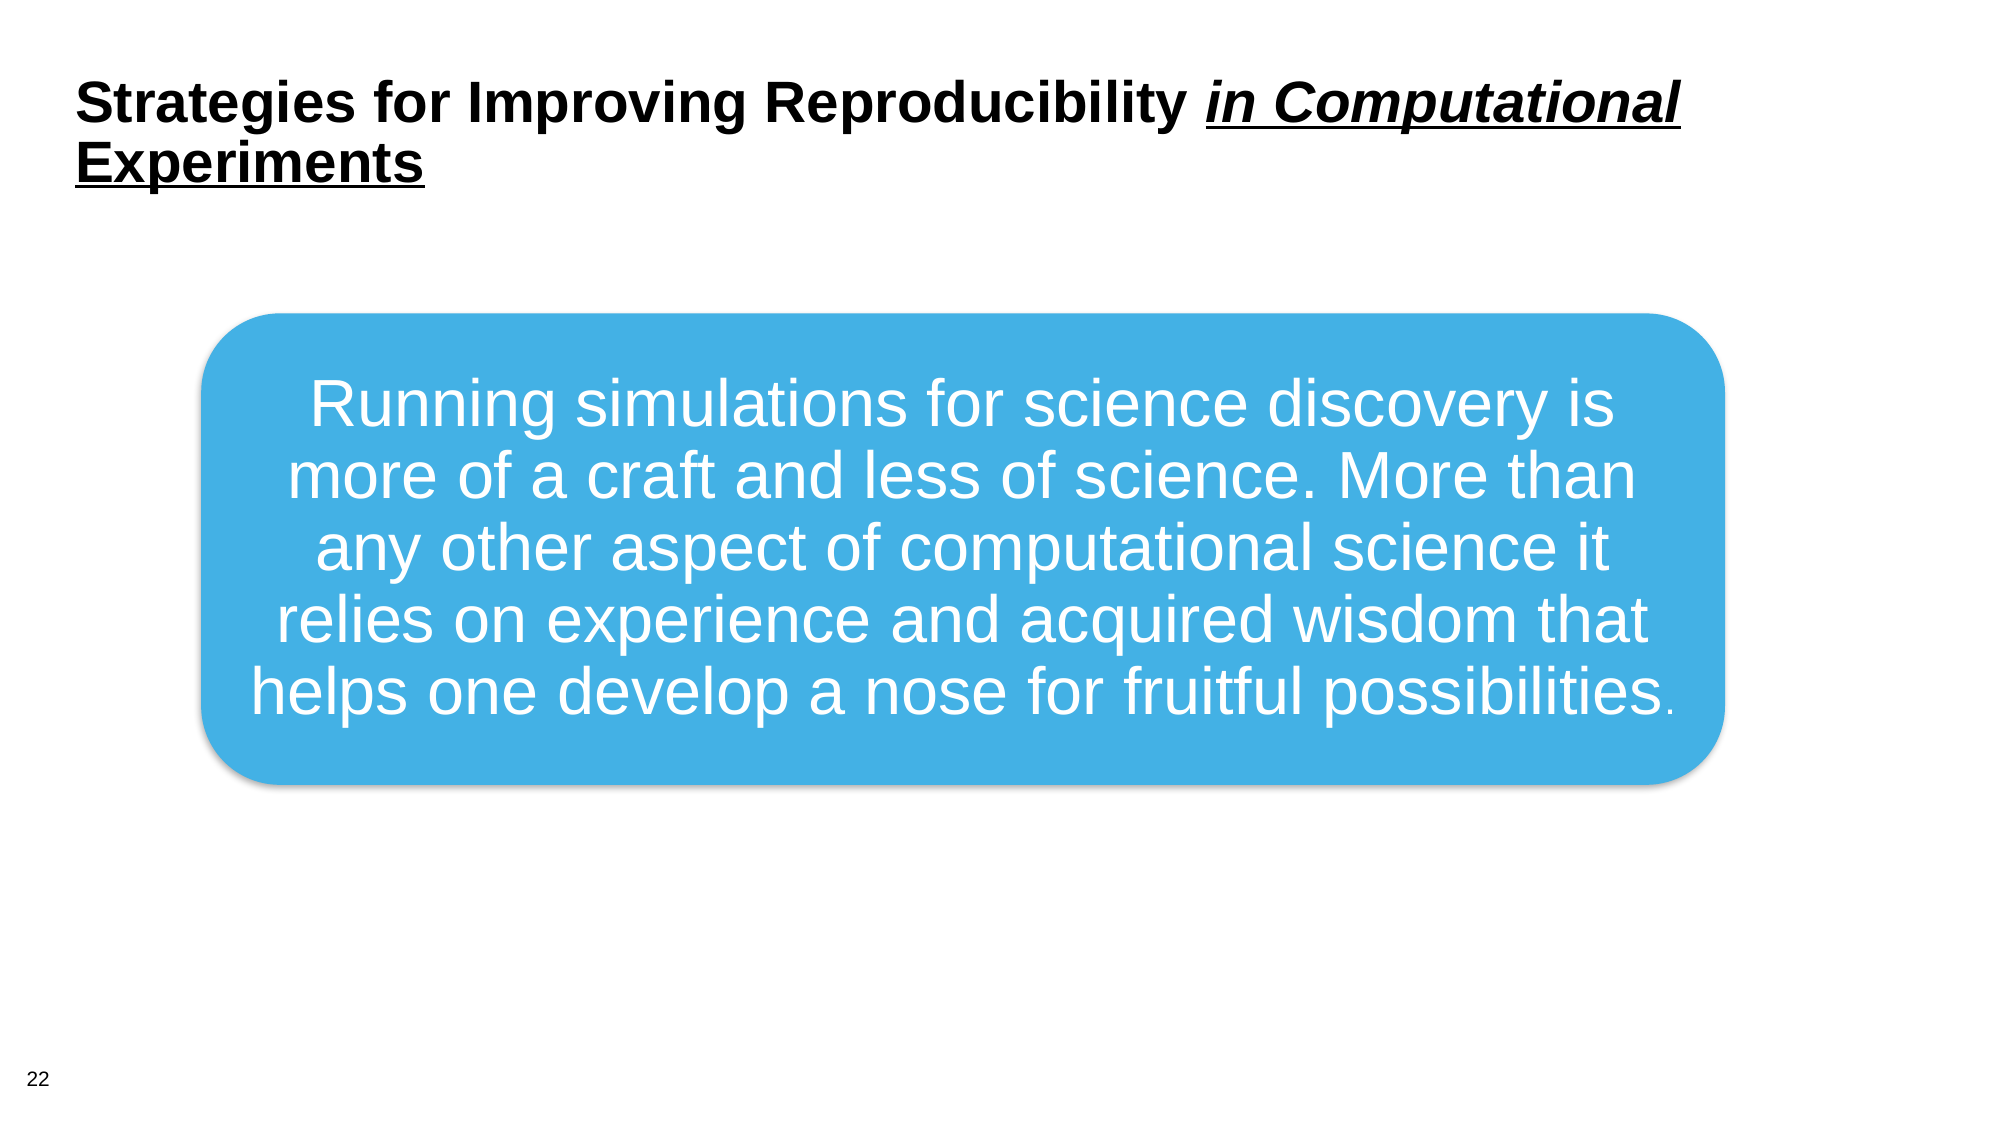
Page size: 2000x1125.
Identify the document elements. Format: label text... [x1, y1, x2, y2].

text_box Running simulations for science discovery is more of a craft and less of science. More than any other aspect of computational science it relies on experience and acquired wisdom that helps one develop a nose for fruitful possibilities. [201, 313, 1726, 785]
title Strategies for Improving Reproducibility in Computational Experiments [59, 67, 1926, 218]
